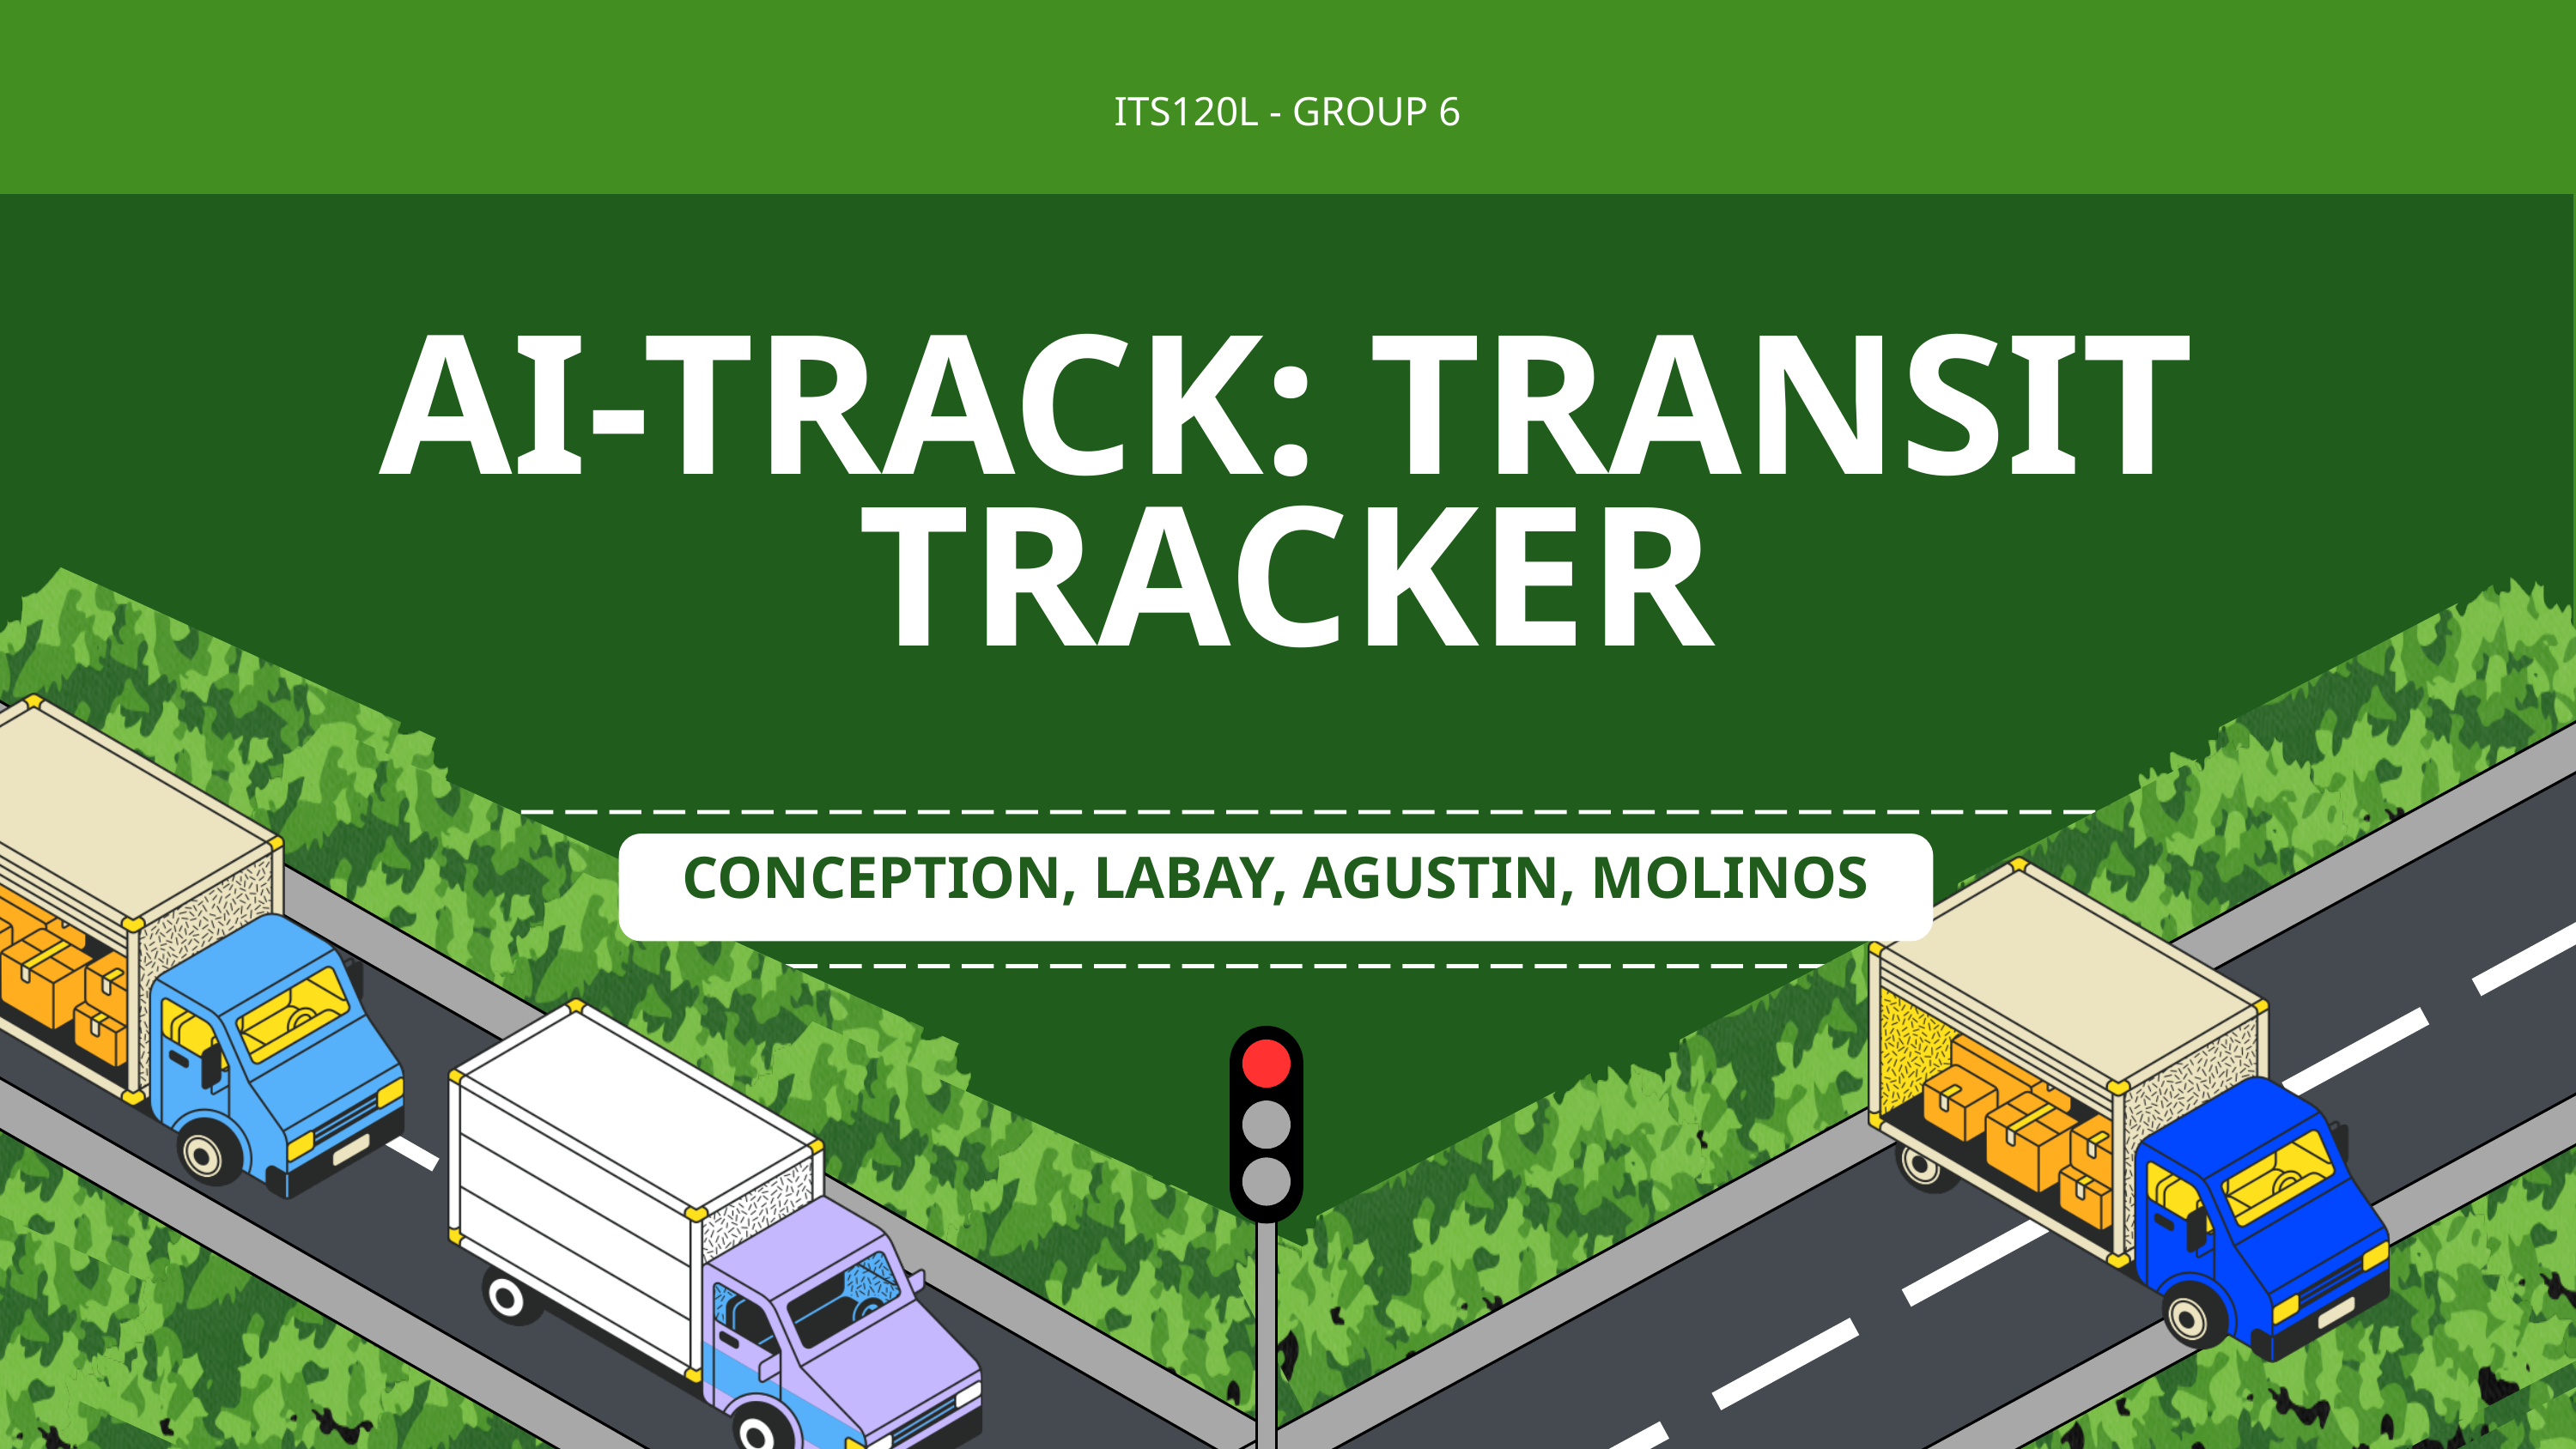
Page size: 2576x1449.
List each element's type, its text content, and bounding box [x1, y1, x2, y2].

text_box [618, 833, 1934, 942]
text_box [0, 1414, 827, 1449]
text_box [0, 1076, 827, 1120]
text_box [833, 438, 2576, 1449]
text_box ITS120L - GROUP 6 [1005, 78, 1571, 135]
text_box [1256, 1232, 1277, 1449]
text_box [1229, 1025, 1304, 1224]
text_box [0, 1121, 827, 1404]
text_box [0, 193, 2574, 1076]
